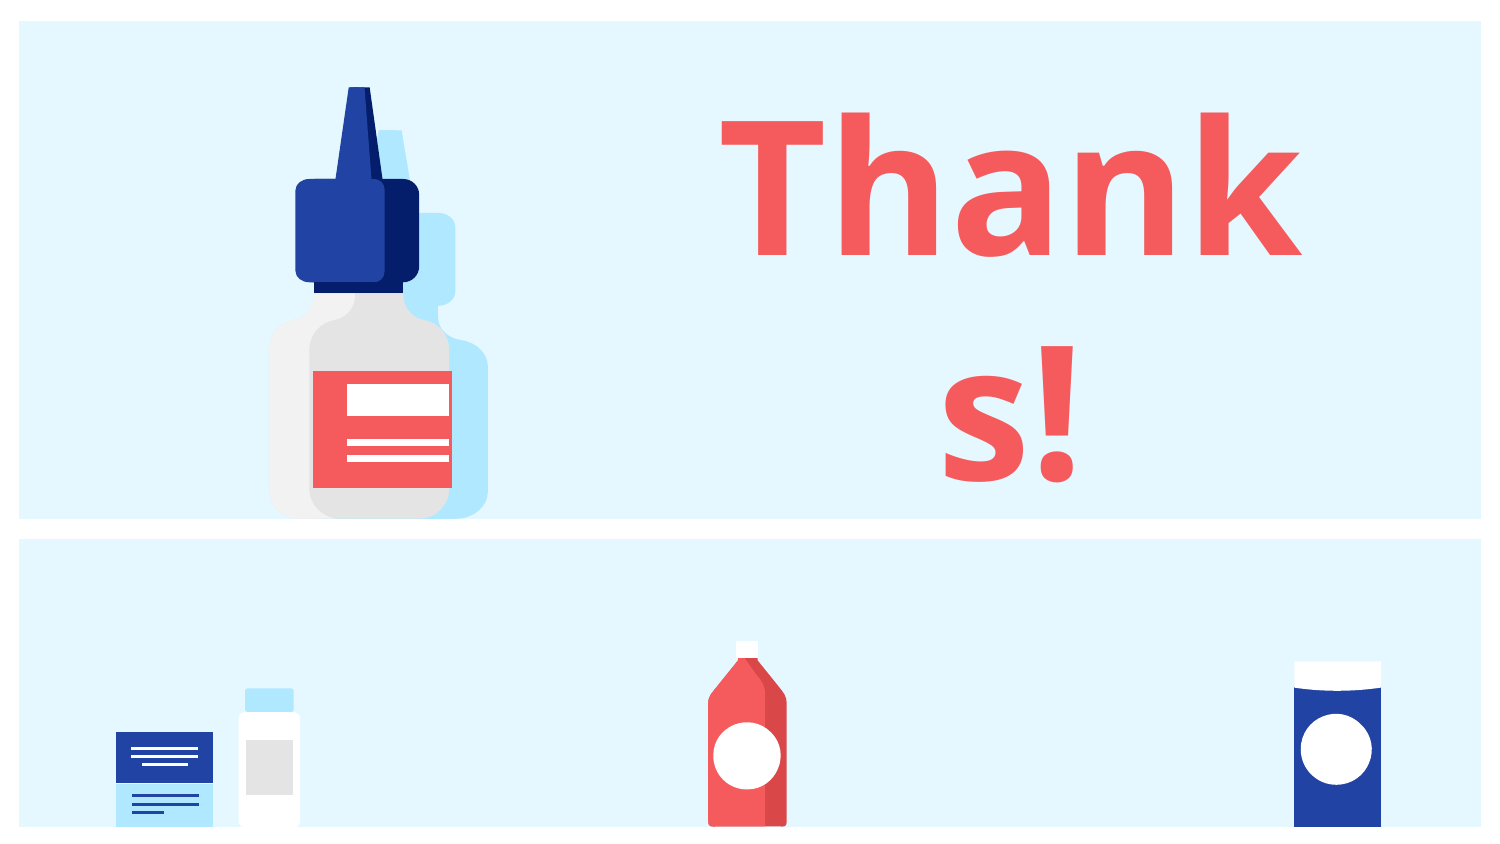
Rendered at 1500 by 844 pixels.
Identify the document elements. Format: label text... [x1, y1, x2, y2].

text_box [268, 87, 489, 520]
title Thanks! [672, 188, 1350, 398]
